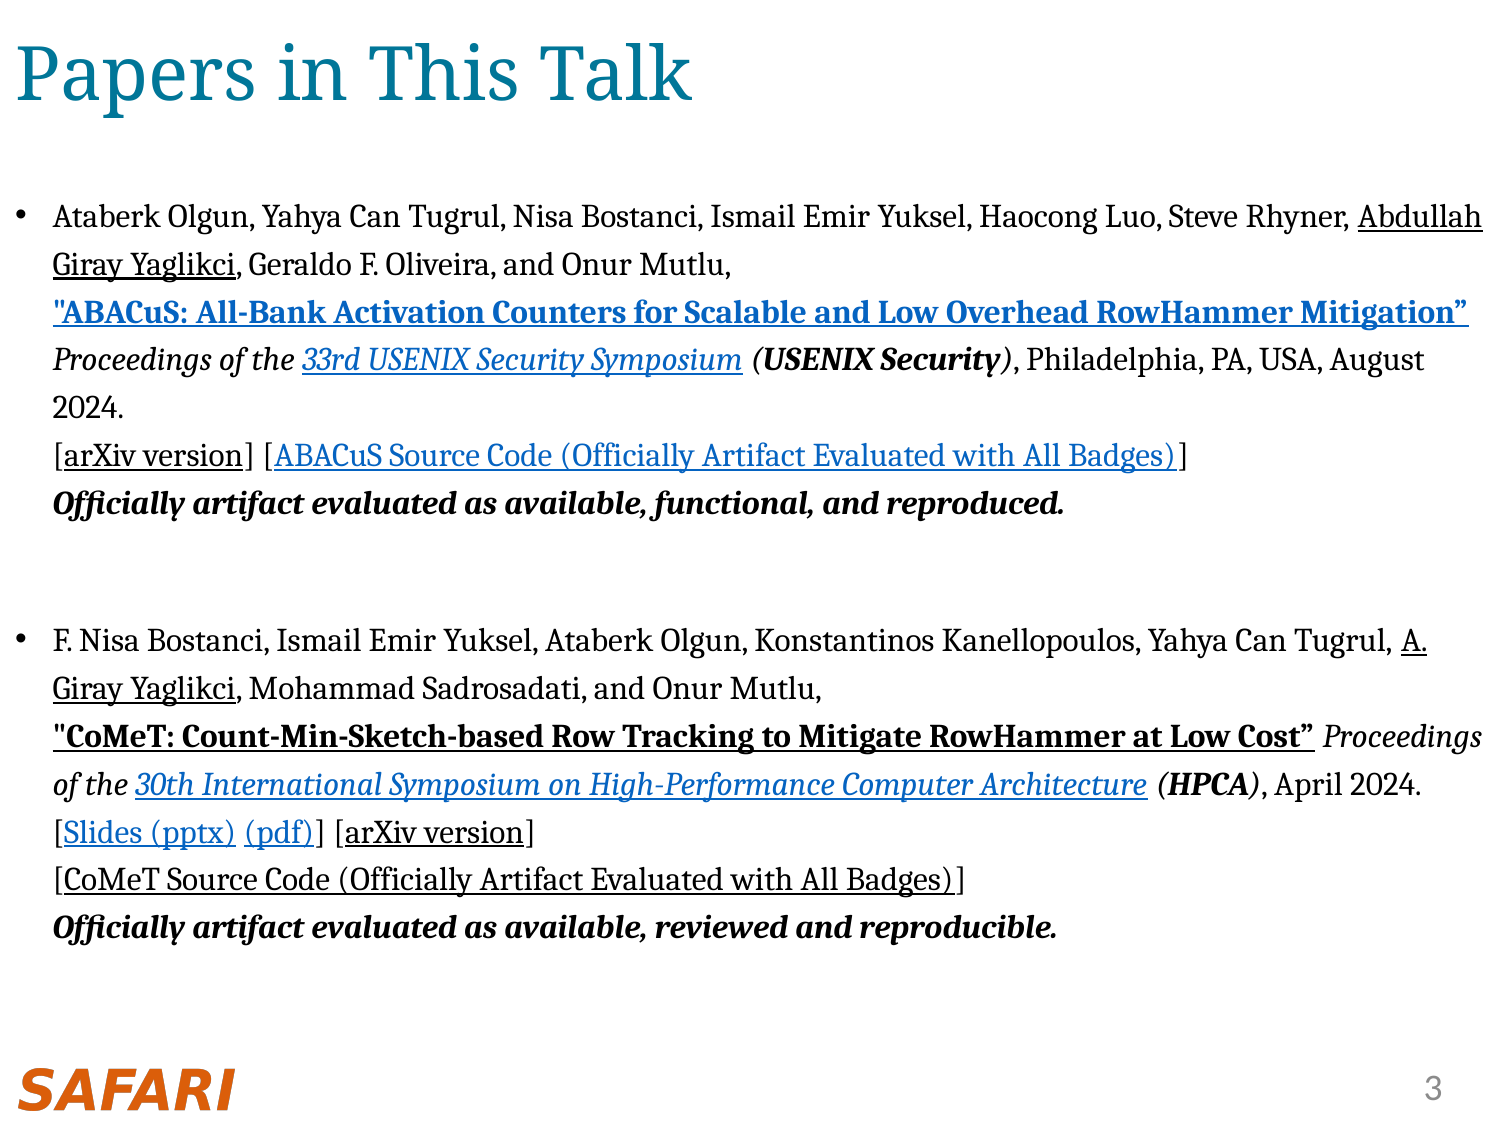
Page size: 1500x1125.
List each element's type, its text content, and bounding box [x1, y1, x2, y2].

slide_number 3 [1377, 1069, 1458, 1103]
list Ataberk Olgun, Yahya Can Tugrul, Nisa Bostanci, Ismail Emir Yuksel, Haocong Luo, Steve Rhyner, Abdullah Giray Yaglikci, Geraldo F. Oliveira, and Onur Mutlu, "ABACuS: All-Bank Activation Counters for Scalable and Low Overhead RowHammer Mitigation” Proceedings of the 33rd USENIX Security Symposium (USENIX Security), Philadelphia, PA, USA, August 2024. [arXiv version] [ABACuS Source Code (Officially Artifact Evaluated with All Badges)] Officially artifact evaluated as available, functional, and reproduced. F. Nisa Bostanci, Ismail Emir Yuksel, Ataberk Olgun, Konstantinos Kanellopoulos, Yahya Can Tugrul, A. Giray Yaglikci, Mohammad Sadrosadati, and Onur Mutlu, "CoMeT: Count-Min-Sketch-based Row Tracking to Mitigate RowHammer at Low Cost” Proceedings of the 30th International Symposium on High-Performance Computer Architecture (HPCA), April 2024. [Slides (pptx) (pdf)] [arXiv version] [CoMeT Source Code (Officially Artifact Evaluated with All Badges)] Officially artifact evaluated as available, reviewed and reproducible. [0, 178, 1500, 1014]
title Papers in This Talk [0, 0, 1500, 153]
picture [18, 1068, 235, 1111]
